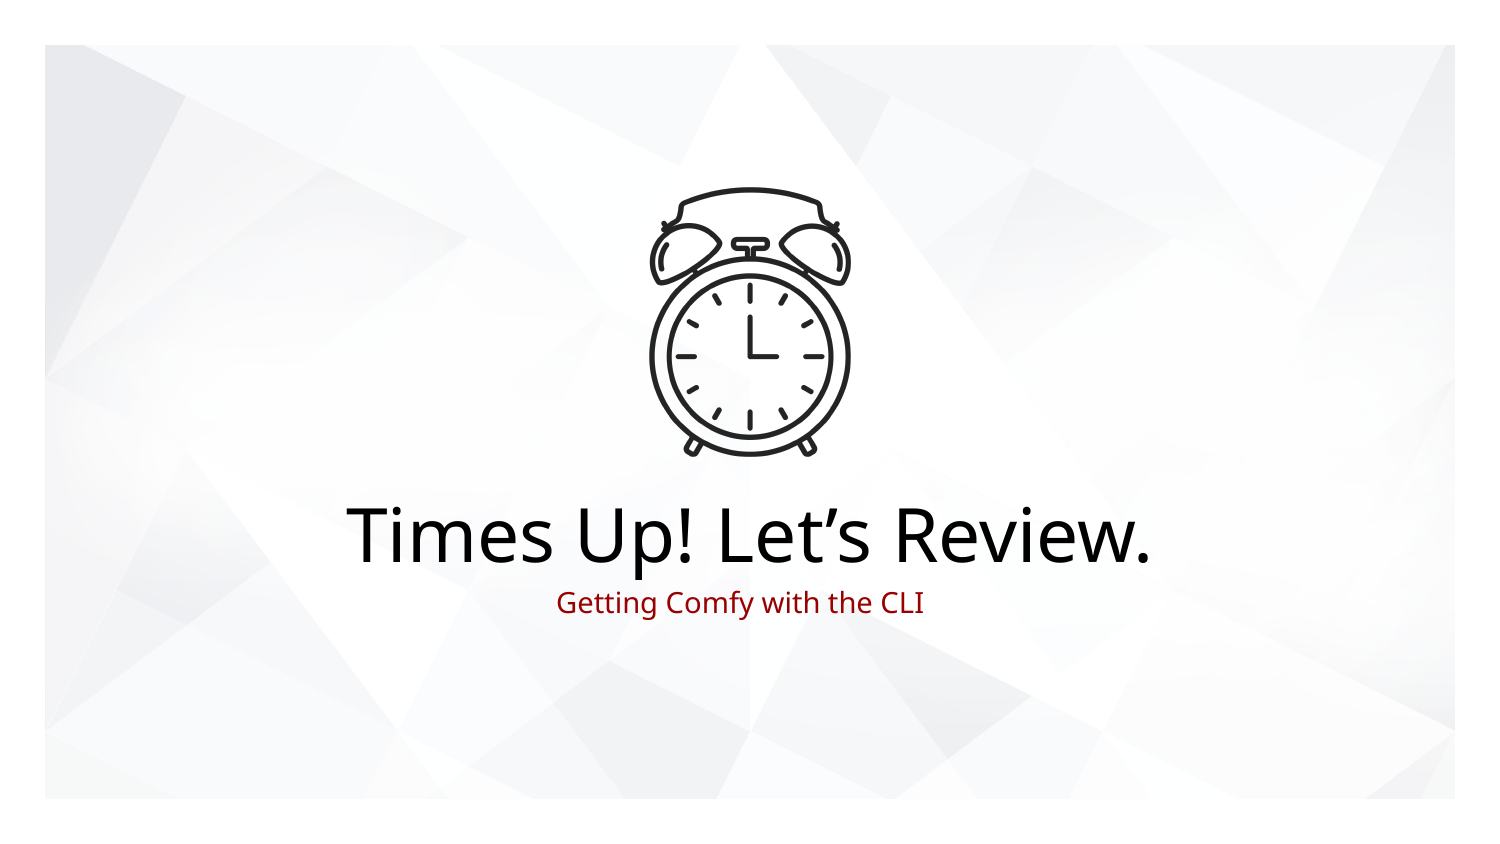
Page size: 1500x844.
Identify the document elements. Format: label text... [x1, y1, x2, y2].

text_box Getting Comfy with the CLI [392, 569, 1089, 681]
picture [45, 45, 1455, 799]
